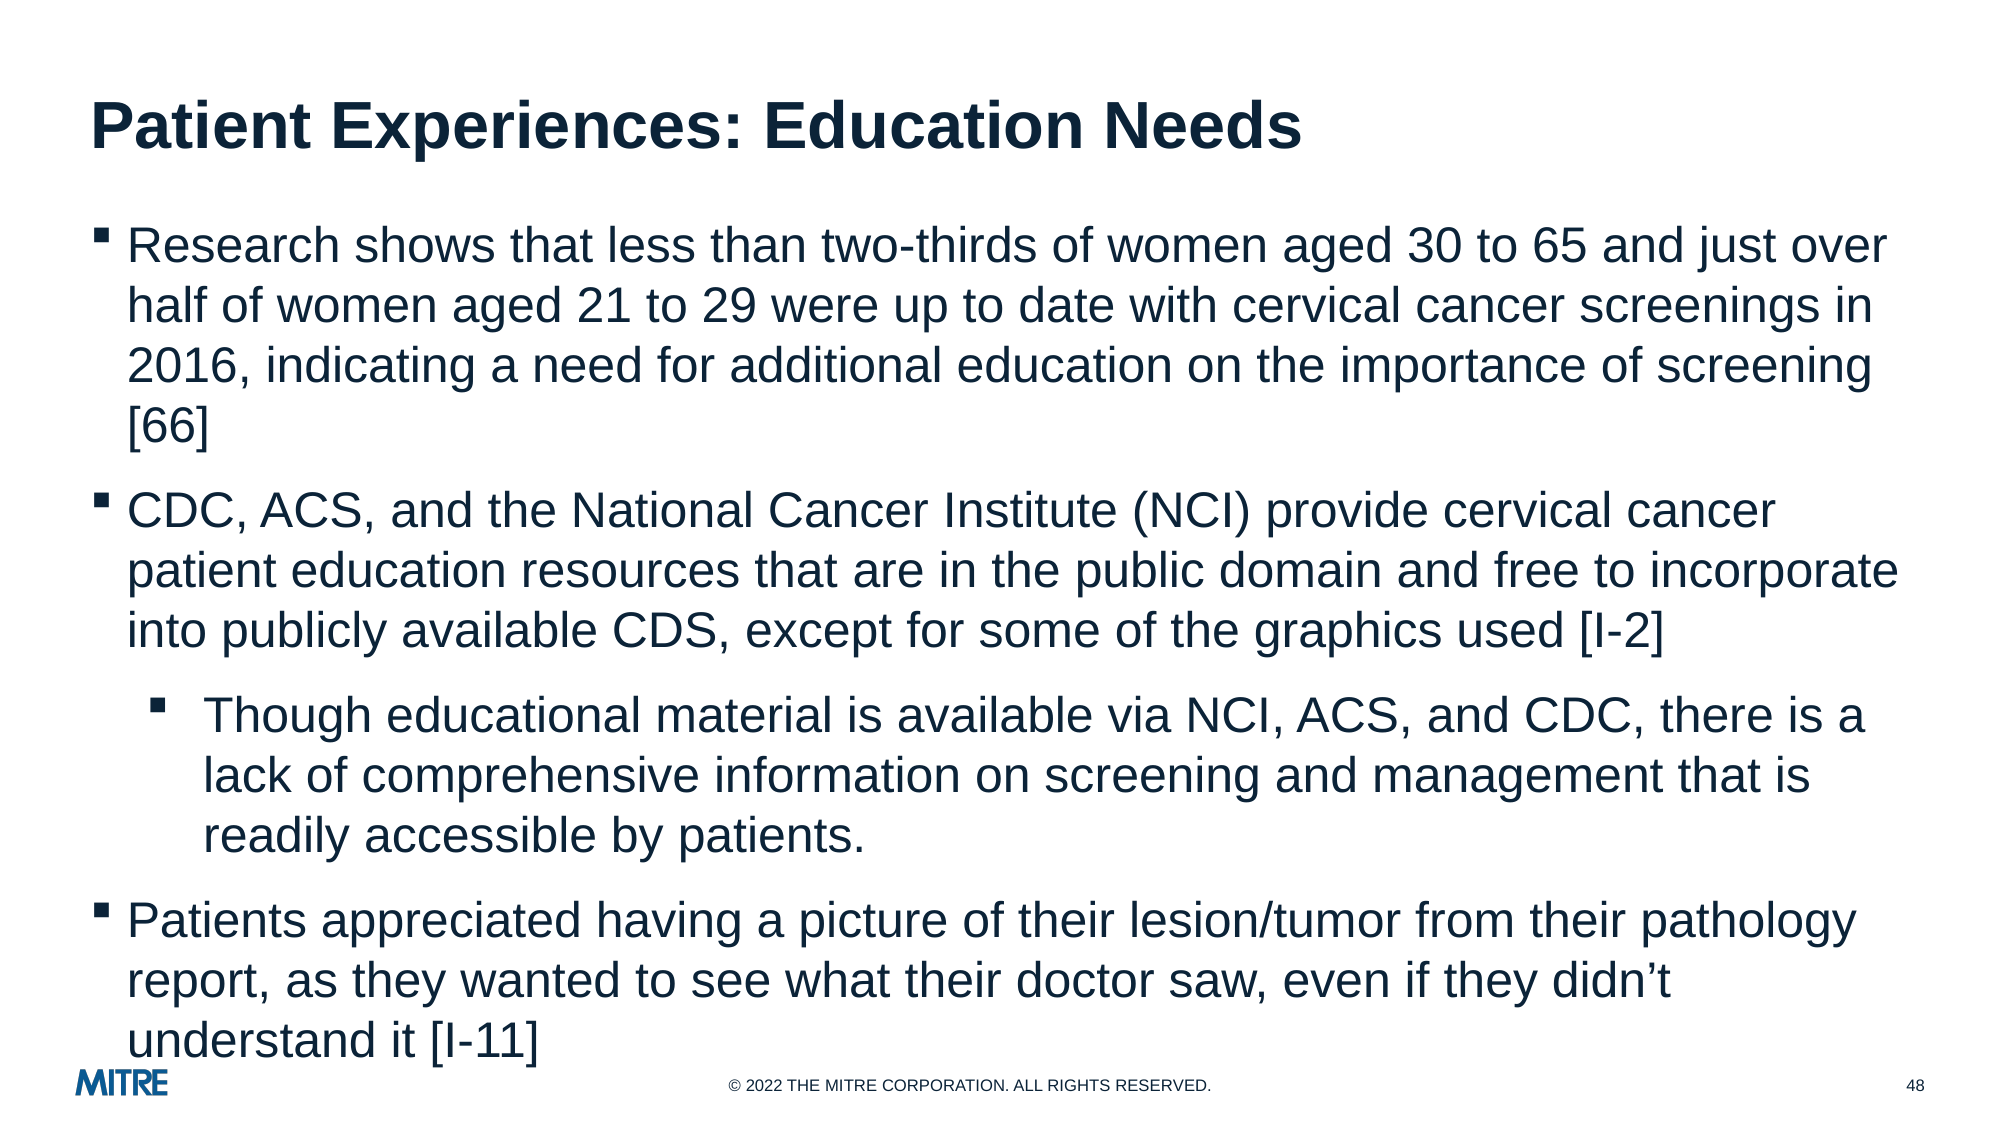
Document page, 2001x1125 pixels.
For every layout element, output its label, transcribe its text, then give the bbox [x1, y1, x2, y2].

list Research shows that less than two-thirds of women aged 30 to 65 and just over half of women aged 21 to 29 were up to date with cervical cancer screenings in 2016, indicating a need for additional education on the importance of screening [66] CDC, ACS, and the National Cancer Institute (NCI) provide cervical cancer patient education resources that are in the public domain and free to incorporate into publicly available CDS, except for some of the graphics used [I-2] Though educational material is available via NCI, ACS, and CDC, there is a lack of comprehensive information on screening and management that is readily accessible by patients. Patients appreciated having a picture of their lesion/tumor from their pathology report, as they wanted to see what their doctor saw, even if they didn’t understand it [I-11] [75, 204, 1925, 1025]
picture [71, 1063, 174, 1103]
title Patient Experiences: Education Needs [75, 65, 1925, 179]
slide_number 48 [1793, 1064, 1925, 1106]
